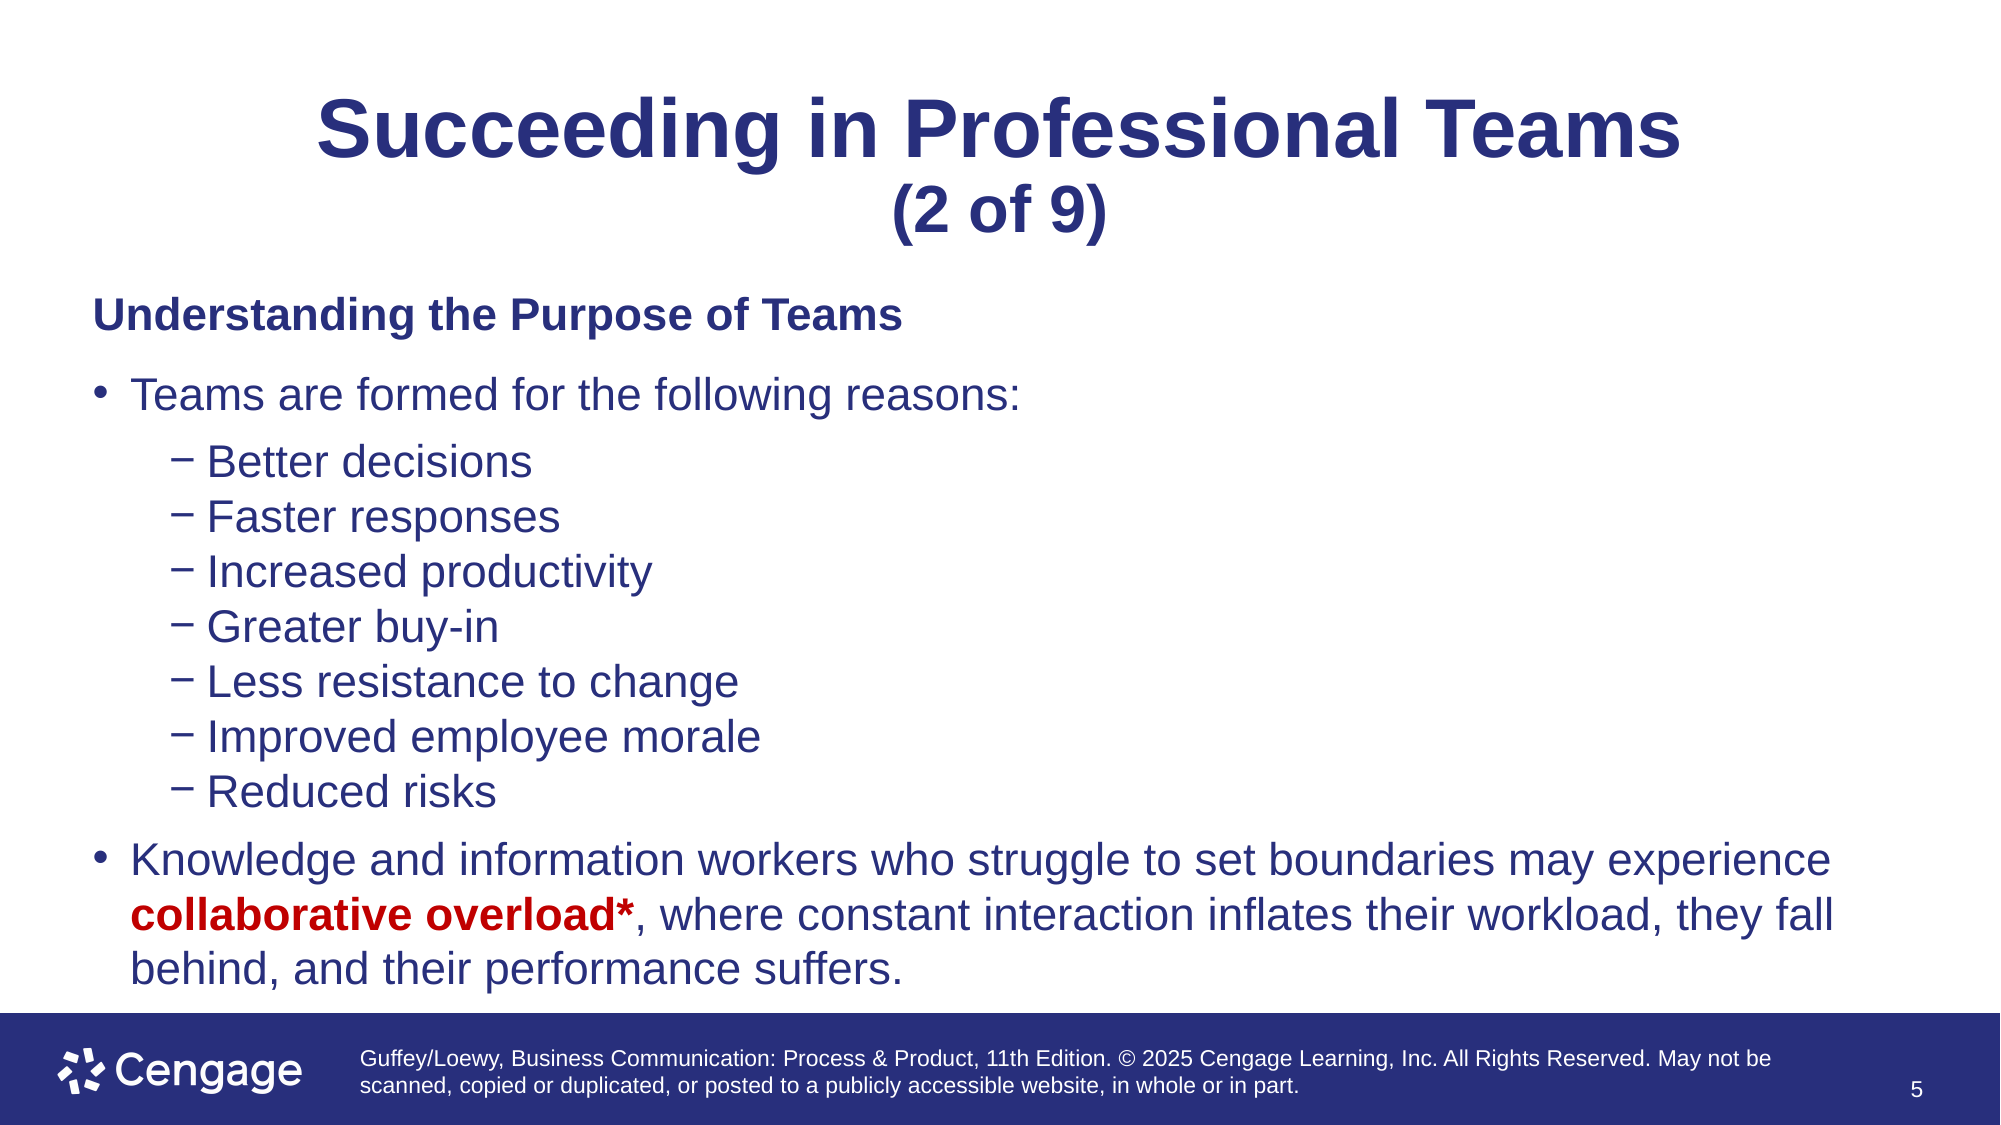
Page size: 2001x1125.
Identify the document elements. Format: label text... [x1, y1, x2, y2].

list Understanding the Purpose of Teams Teams are formed for the following reasons: Better decisions Faster responses Increased productivity Greater buy-in Less resistance to change Improved employee morale Reduced risks Knowledge and information workers who struggle to set boundaries may experience collaborative overload*, where constant interaction inflates their workload, they fall behind, and their performance suffers. [77, 276, 1922, 991]
title Succeeding in Professional Teams (2 of 9) [78, 77, 1923, 278]
picture [30, 1020, 329, 1122]
